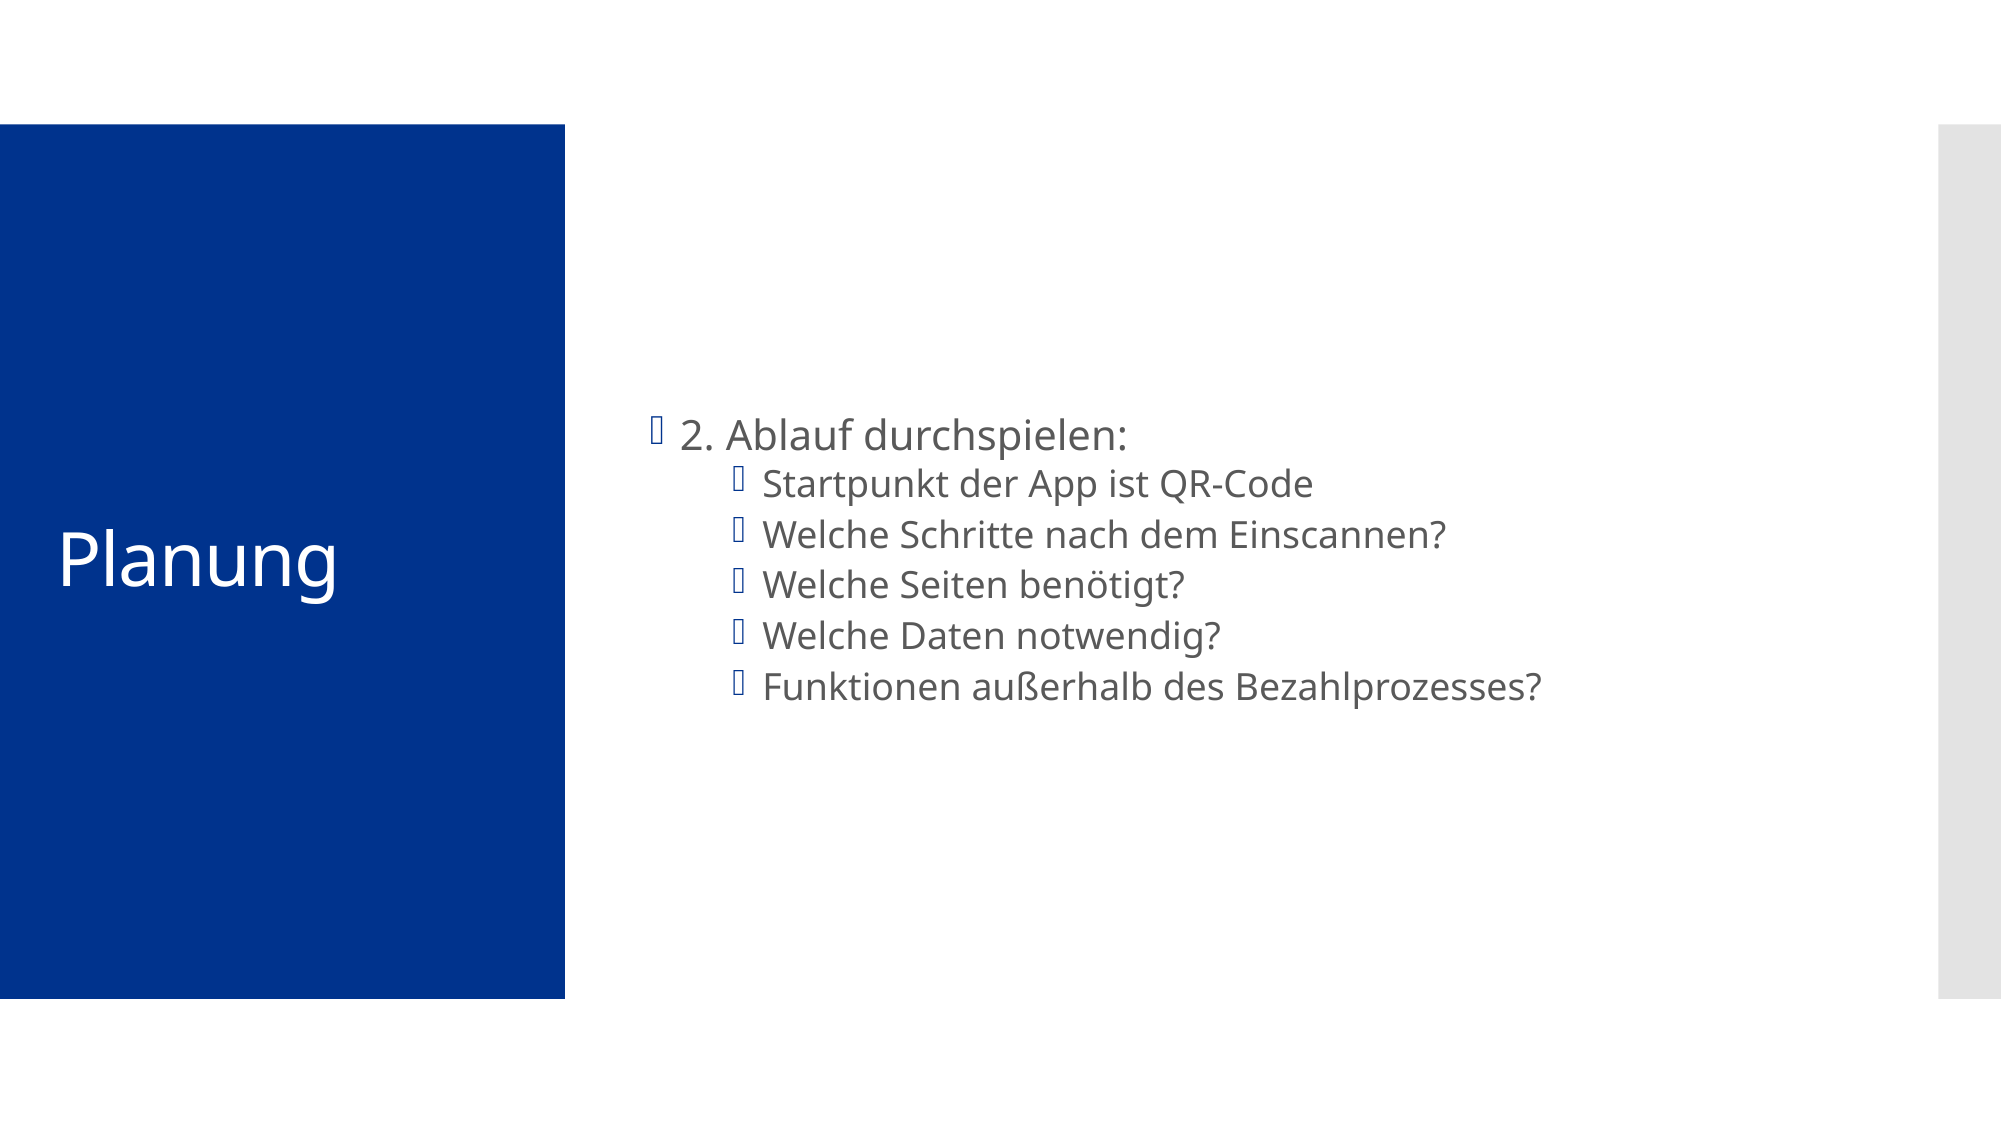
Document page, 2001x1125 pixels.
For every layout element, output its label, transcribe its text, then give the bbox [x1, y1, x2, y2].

list 2. Ablauf durchspielen: Startpunkt der App ist QR-Code Welche Schritte nach dem Einscannen? Welche Seiten benötigt? Welche Daten notwendig? Funktionen außerhalb des Bezahlprozesses? [634, 141, 1835, 982]
title Planung [41, 184, 525, 940]
